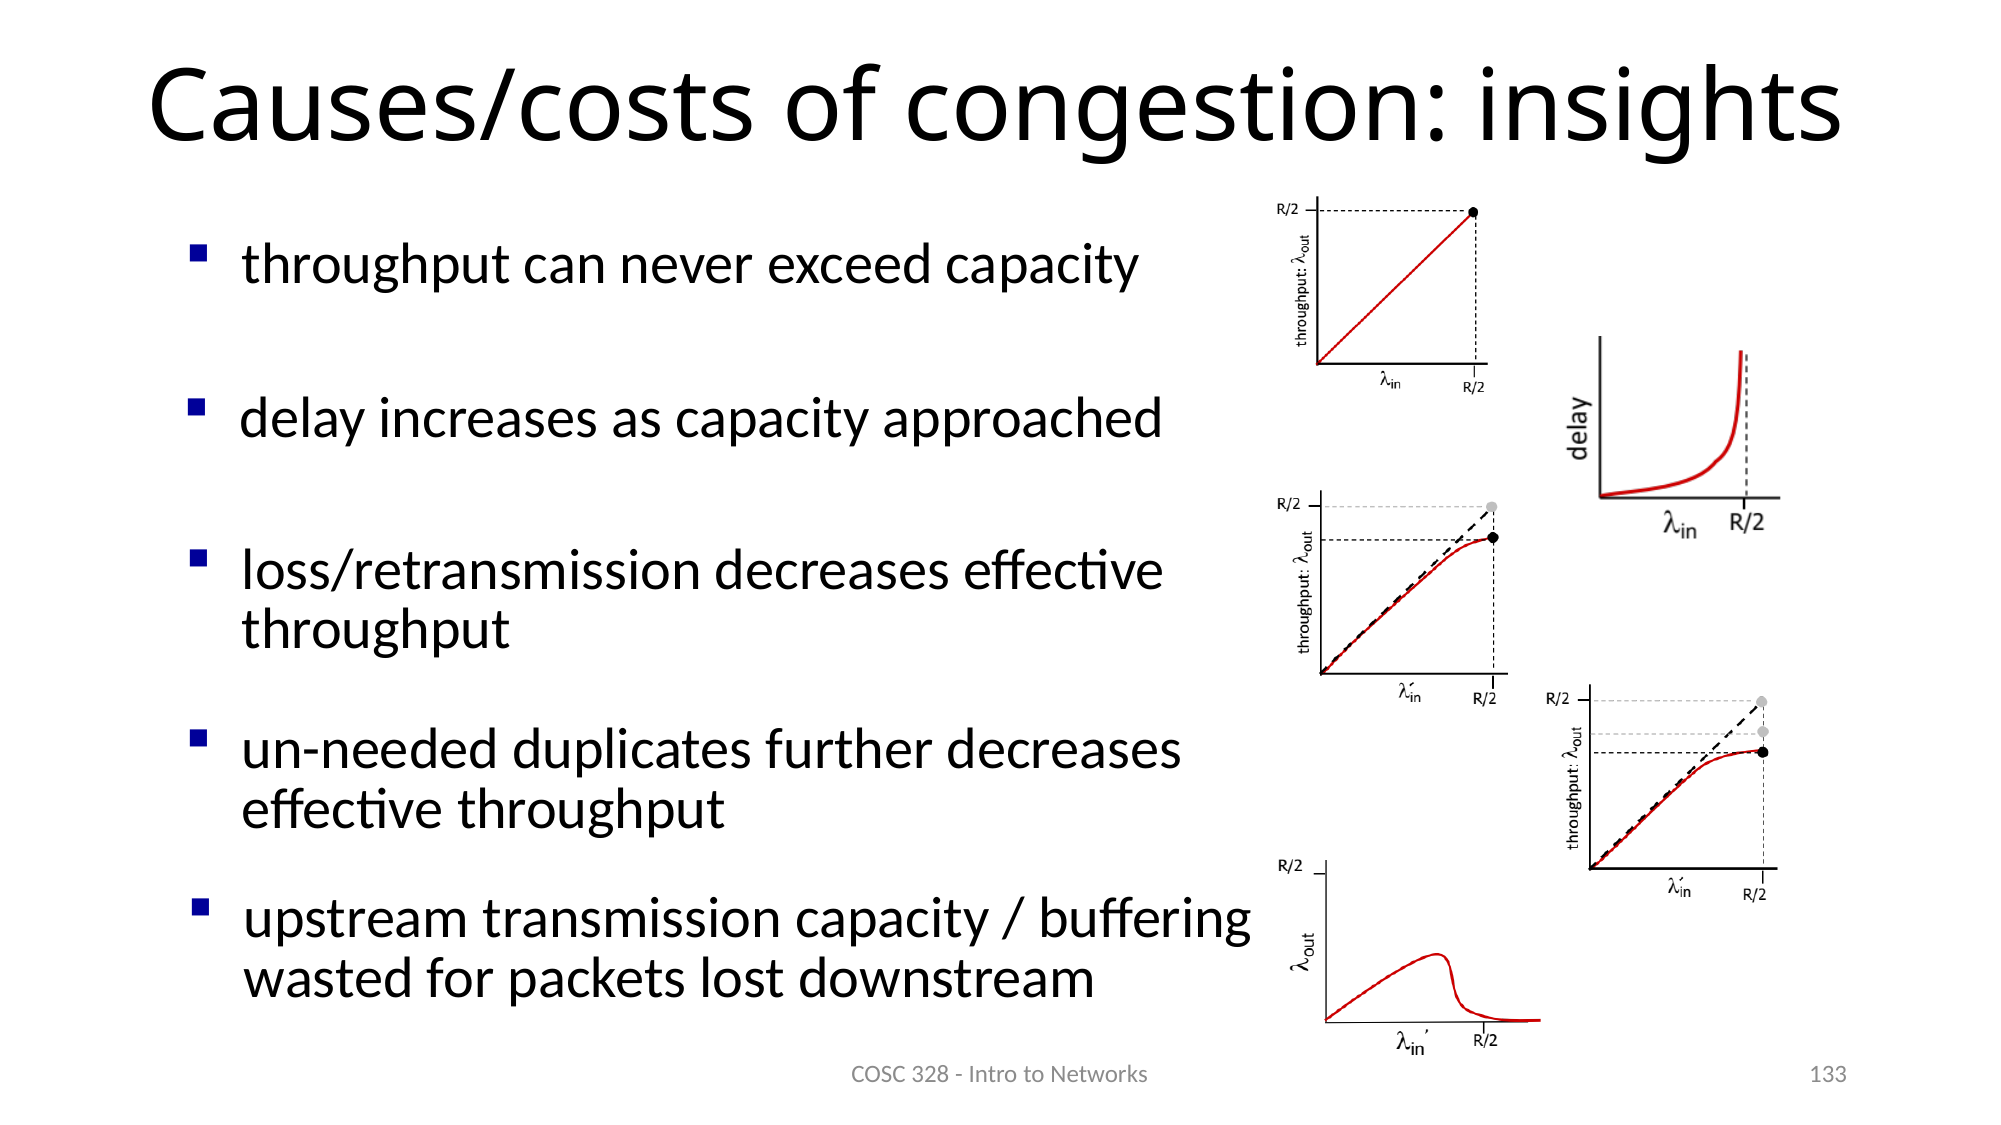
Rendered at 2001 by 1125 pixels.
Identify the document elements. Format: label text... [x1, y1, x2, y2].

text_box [170, 683, 1804, 924]
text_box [170, 489, 1533, 727]
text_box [168, 336, 1823, 556]
title Causes/costs of congestion: insights [131, 34, 2000, 181]
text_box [172, 924, 1555, 1070]
slide_number 133 [1412, 1042, 1863, 1103]
footer COSC 328 - Intro to Networks [662, 1070, 1338, 1103]
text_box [170, 195, 1518, 414]
